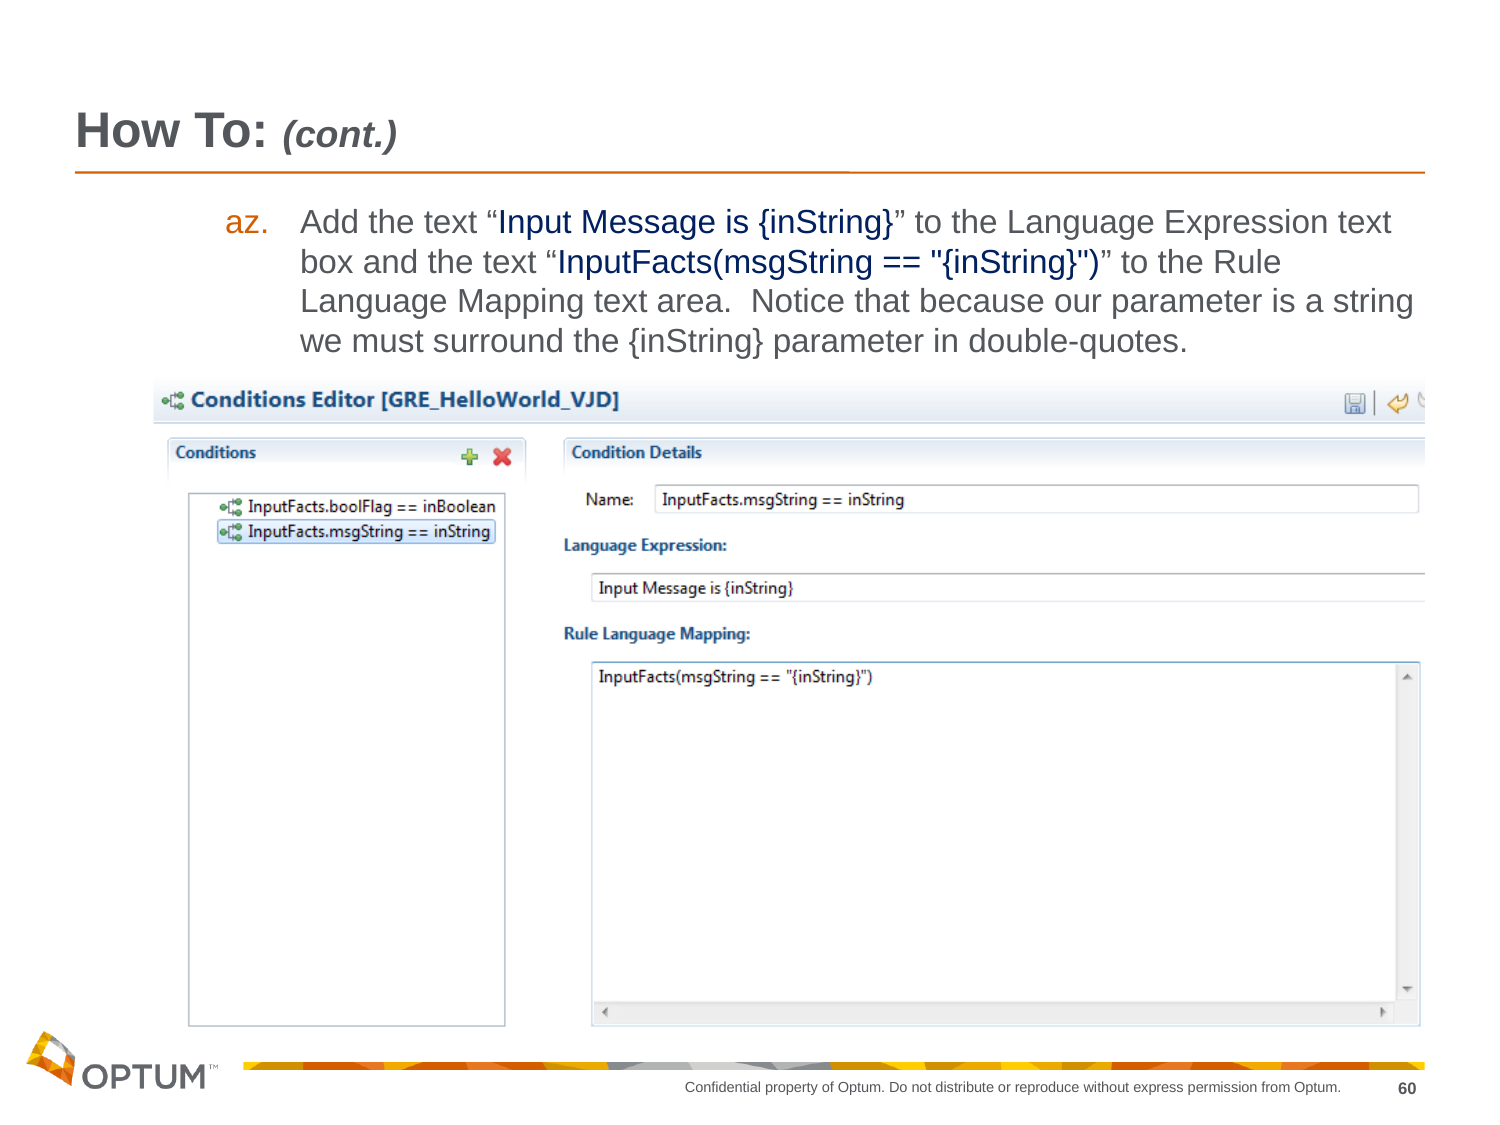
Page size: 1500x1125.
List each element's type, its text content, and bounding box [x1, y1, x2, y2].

list Add the text “Input Message is {inString}” to the Language Expression text box and the text “InputFacts(msgString == "{inString}")” to the Rule Language Mapping text area. Notice that because our parameter is a string we must surround the {inString} parameter in double-quotes. [75, 200, 1425, 1040]
picture [243, 1062, 1425, 1070]
picture [150, 374, 1426, 1038]
picture [24, 1029, 220, 1091]
title How To: (cont.) [75, 31, 1425, 158]
